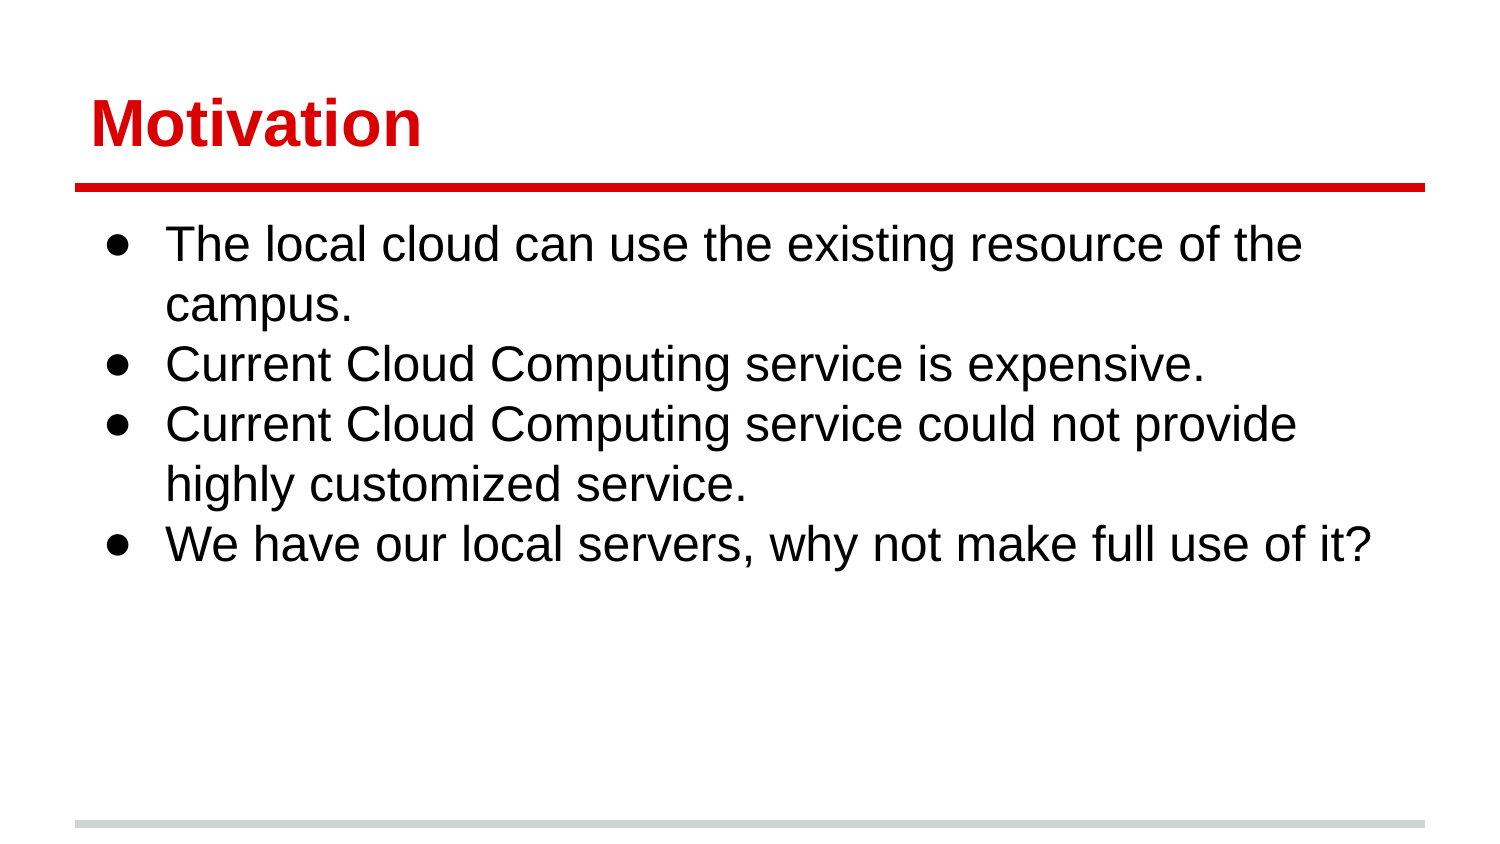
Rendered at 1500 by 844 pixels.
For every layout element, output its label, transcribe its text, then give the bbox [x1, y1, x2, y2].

title Motivation [75, 33, 1425, 175]
list The local cloud can use the existing resource of the campus. Current Cloud Computing service is expensive. Current Cloud Computing service could not provide highly customized service. We have our local servers, why not make full use of it? [75, 196, 1425, 808]
